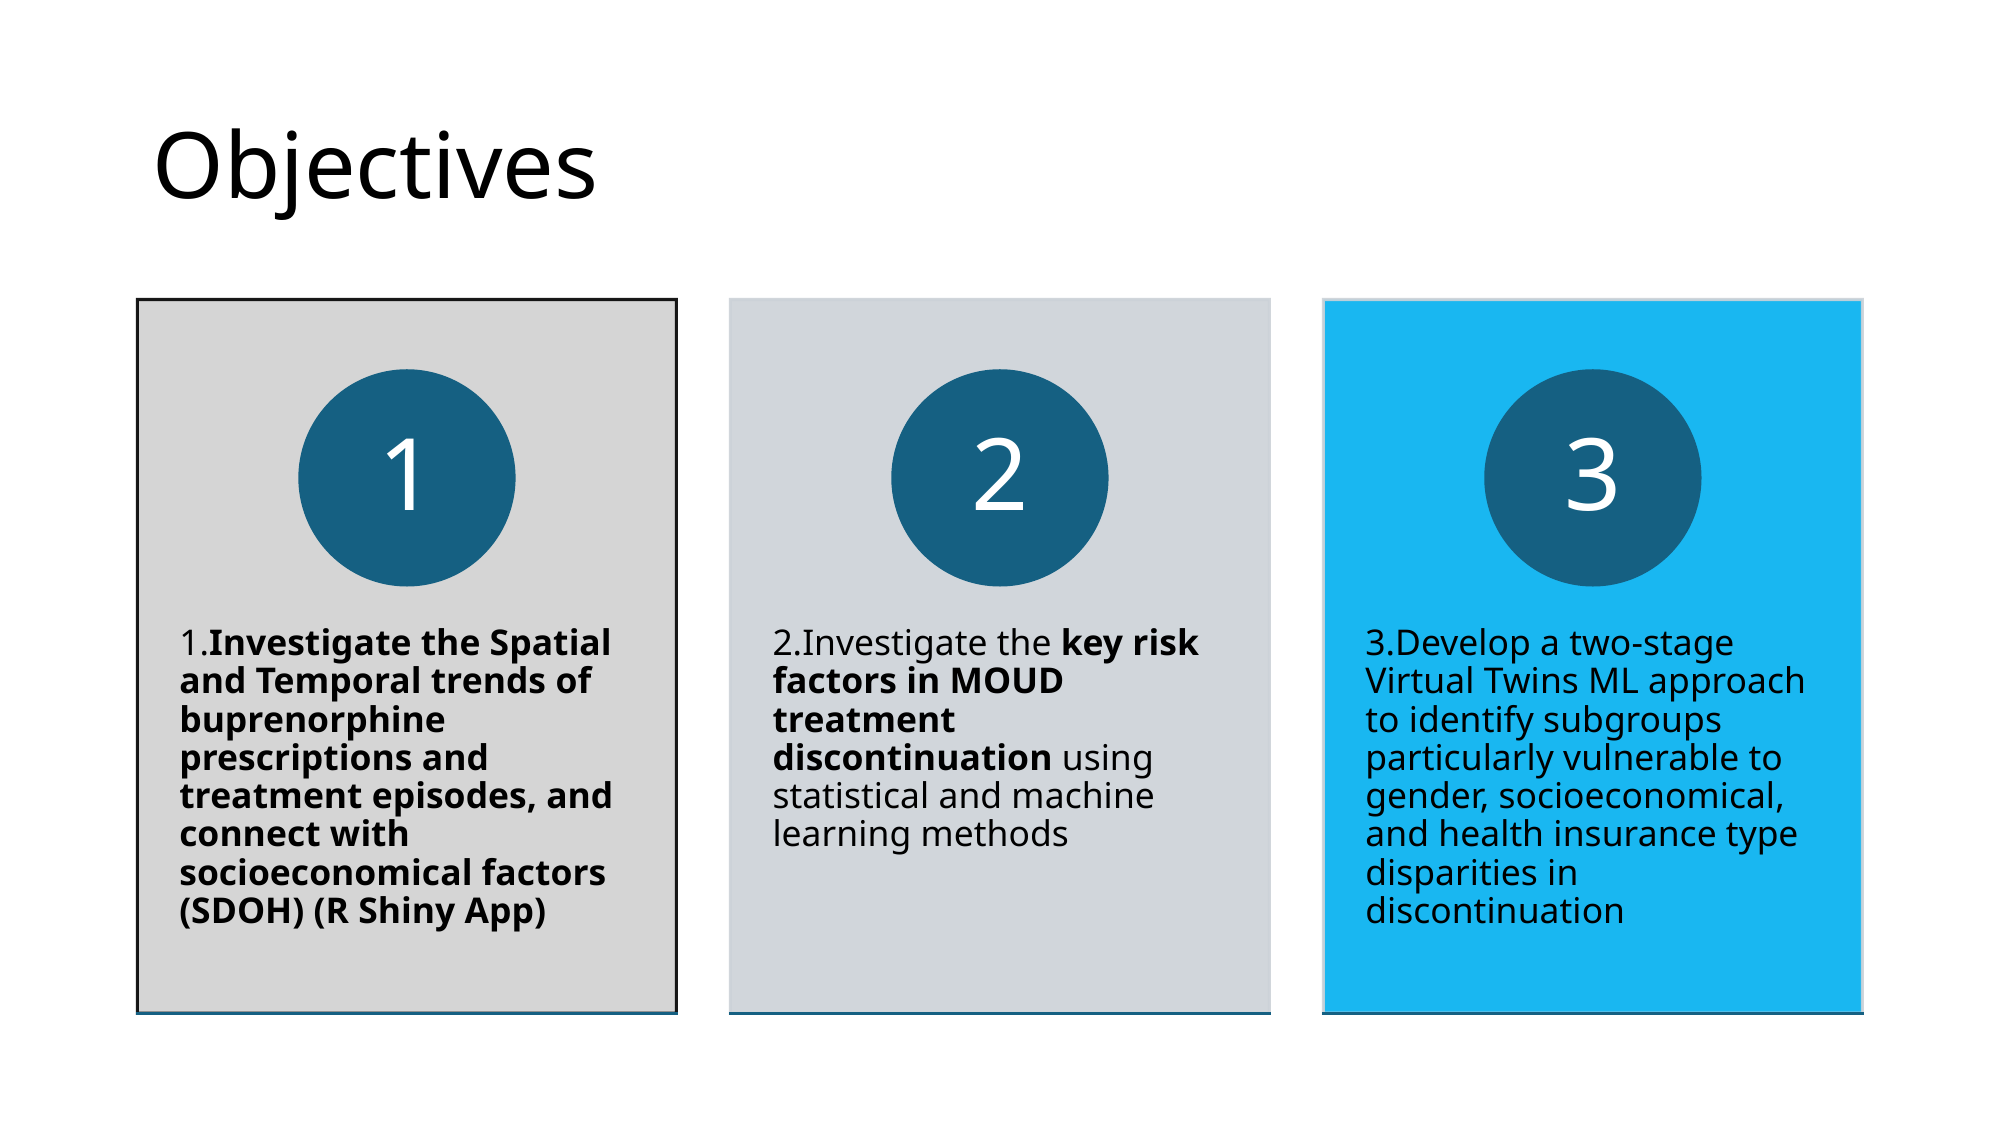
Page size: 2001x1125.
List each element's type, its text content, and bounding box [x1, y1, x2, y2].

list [136, 298, 1863, 1014]
title Objectives [137, 59, 1863, 278]
